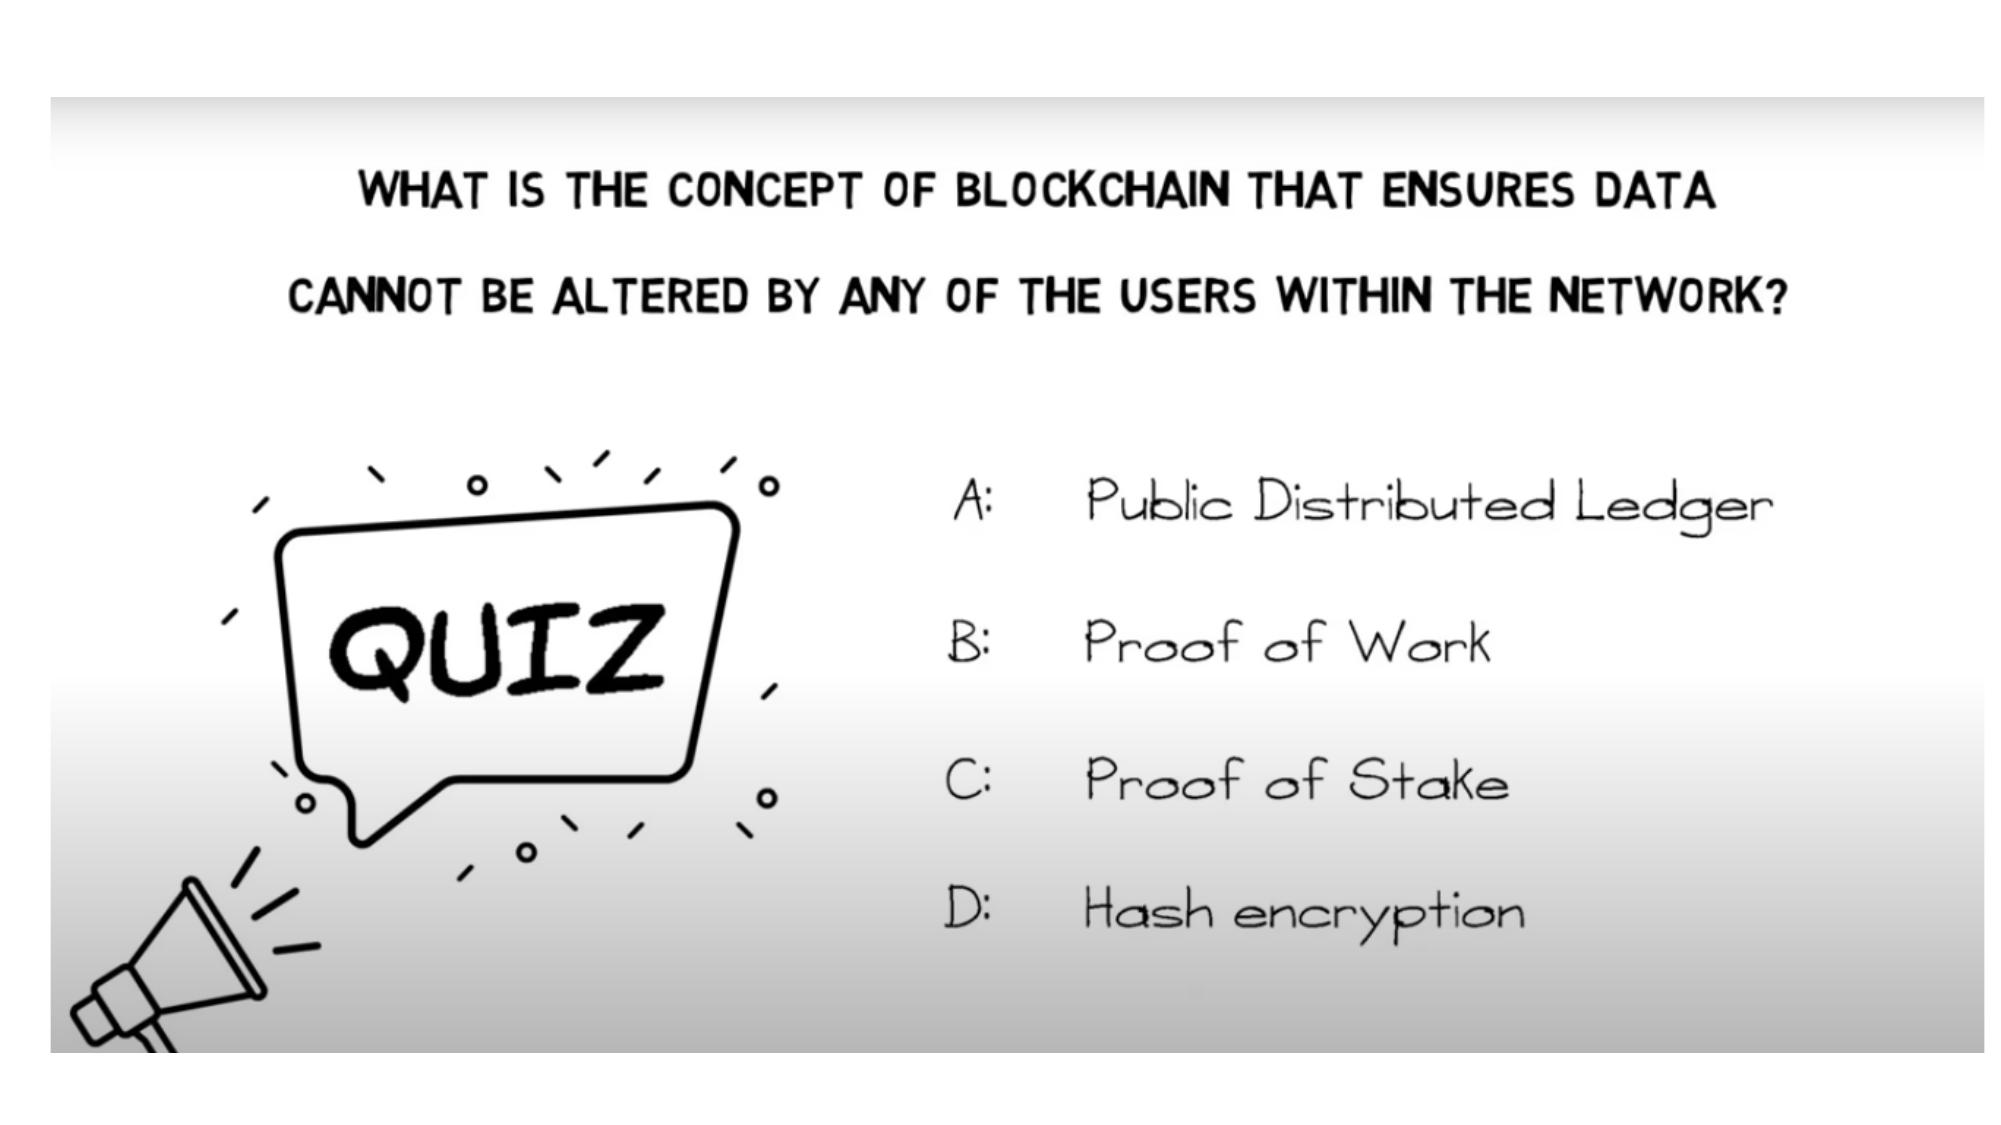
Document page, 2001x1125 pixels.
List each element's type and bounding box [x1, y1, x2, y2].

picture [50, 97, 1985, 1053]
